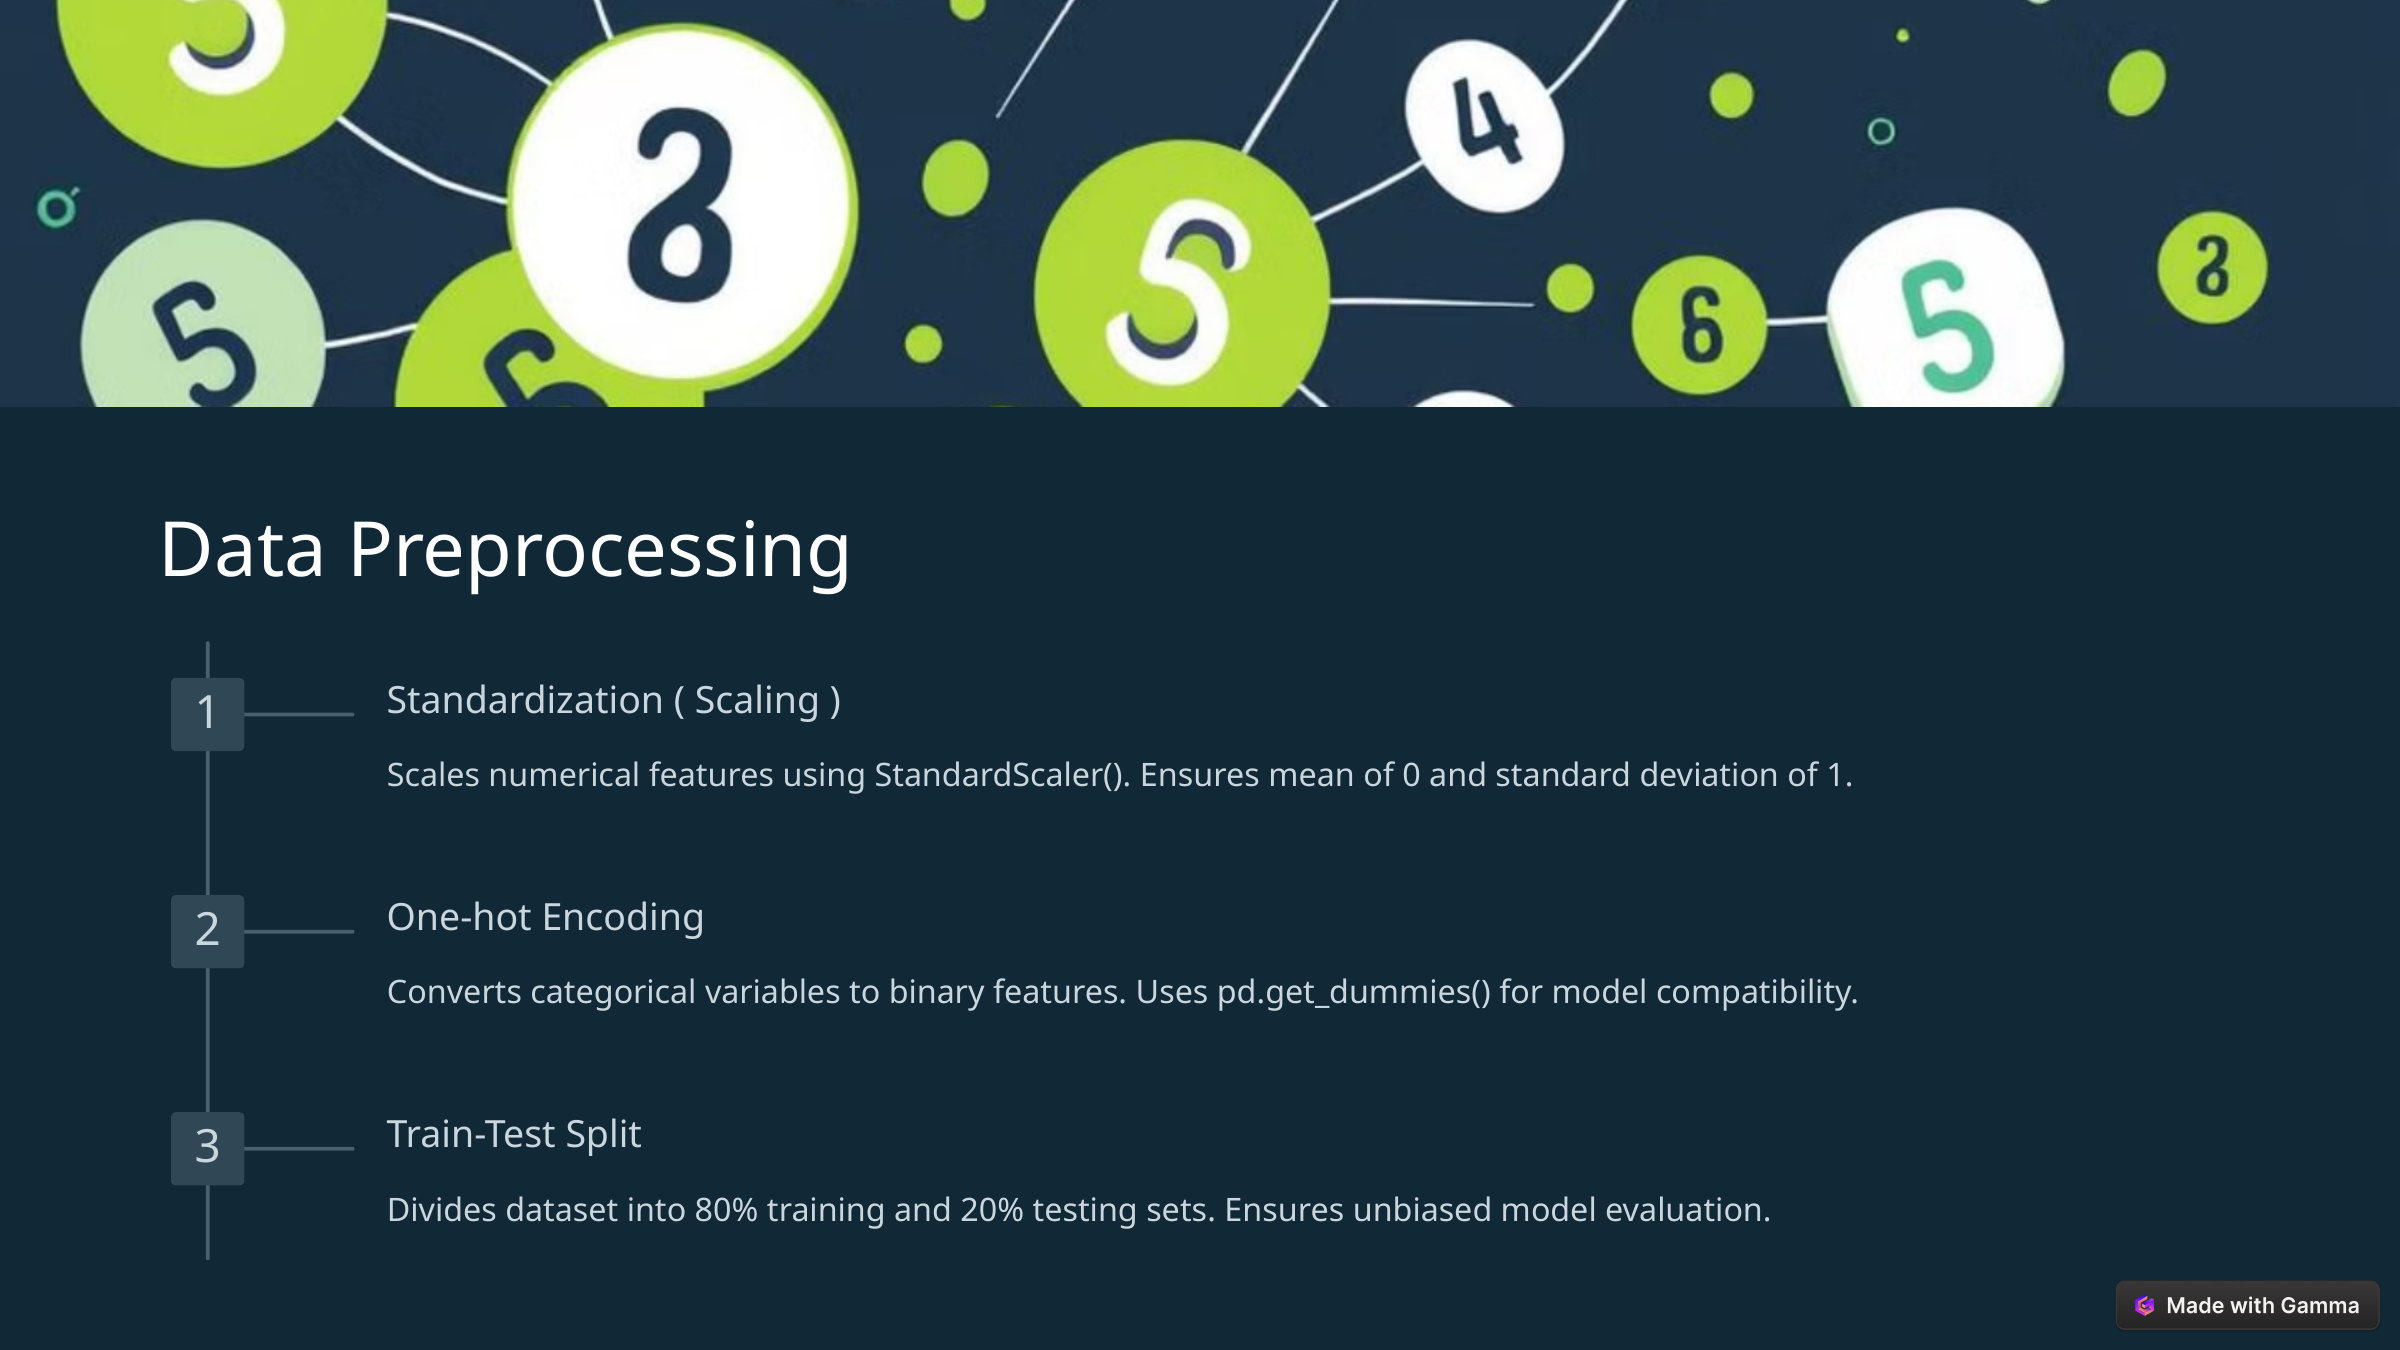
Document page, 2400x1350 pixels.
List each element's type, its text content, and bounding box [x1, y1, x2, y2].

text_box [245, 929, 355, 934]
text_box 3 [189, 1125, 227, 1172]
text_box Train-Test Split [386, 1108, 770, 1157]
text_box [205, 969, 210, 1112]
text_box [245, 712, 355, 717]
text_box Scales numerical features using StandardScaler(). Ensures mean of 0 and standard deviation of 1. [386, 741, 2242, 794]
text_box 2 [189, 908, 226, 955]
text_box [205, 752, 210, 895]
text_box [171, 1112, 245, 1186]
picture [2106, 1271, 2389, 1339]
text_box Divides dataset into 80% training and 20% testing sets. Ensures unbiased model evaluation. [386, 1175, 2242, 1228]
text_box Converts categorical variables to binary features. Uses pd.get_dummies() for model compatibility. [386, 958, 2242, 1011]
text_box [245, 1146, 355, 1151]
text_box Standardization ( Scaling ) [386, 673, 770, 722]
text_box [205, 641, 210, 677]
text_box 1 [196, 691, 219, 738]
text_box [171, 677, 245, 752]
picture [0, 0, 2400, 407]
text_box [171, 894, 245, 969]
text_box Data Preprocessing [158, 496, 1070, 593]
text_box One-hot Encoding [386, 891, 794, 939]
text_box [205, 1186, 210, 1261]
